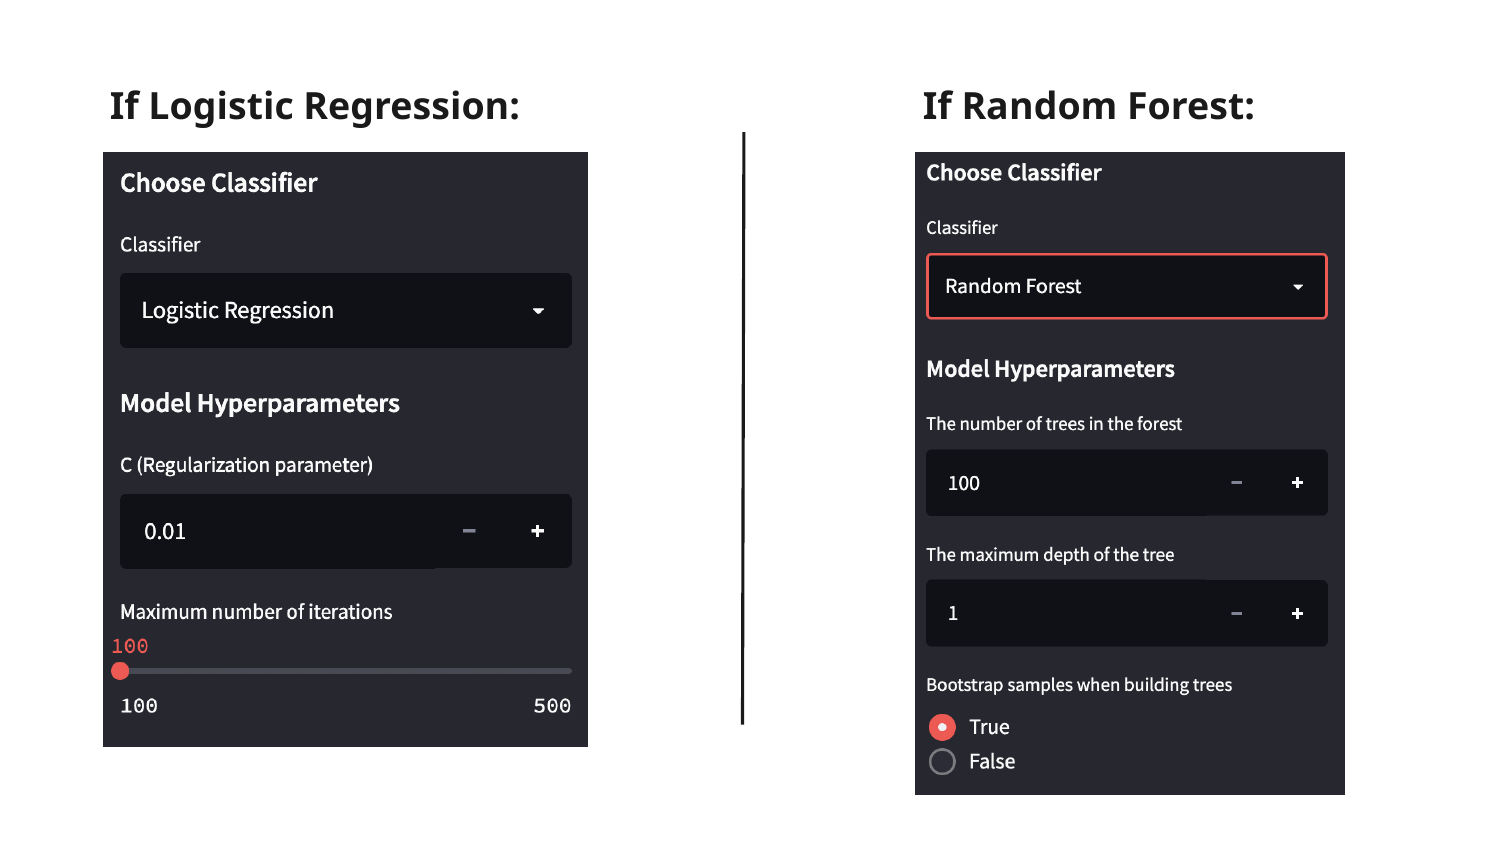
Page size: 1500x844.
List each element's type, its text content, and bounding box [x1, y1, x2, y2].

picture [103, 151, 588, 747]
title If Logistic Regression: [94, 67, 539, 143]
picture [914, 151, 1345, 795]
title If Random Forest: [907, 67, 1352, 143]
